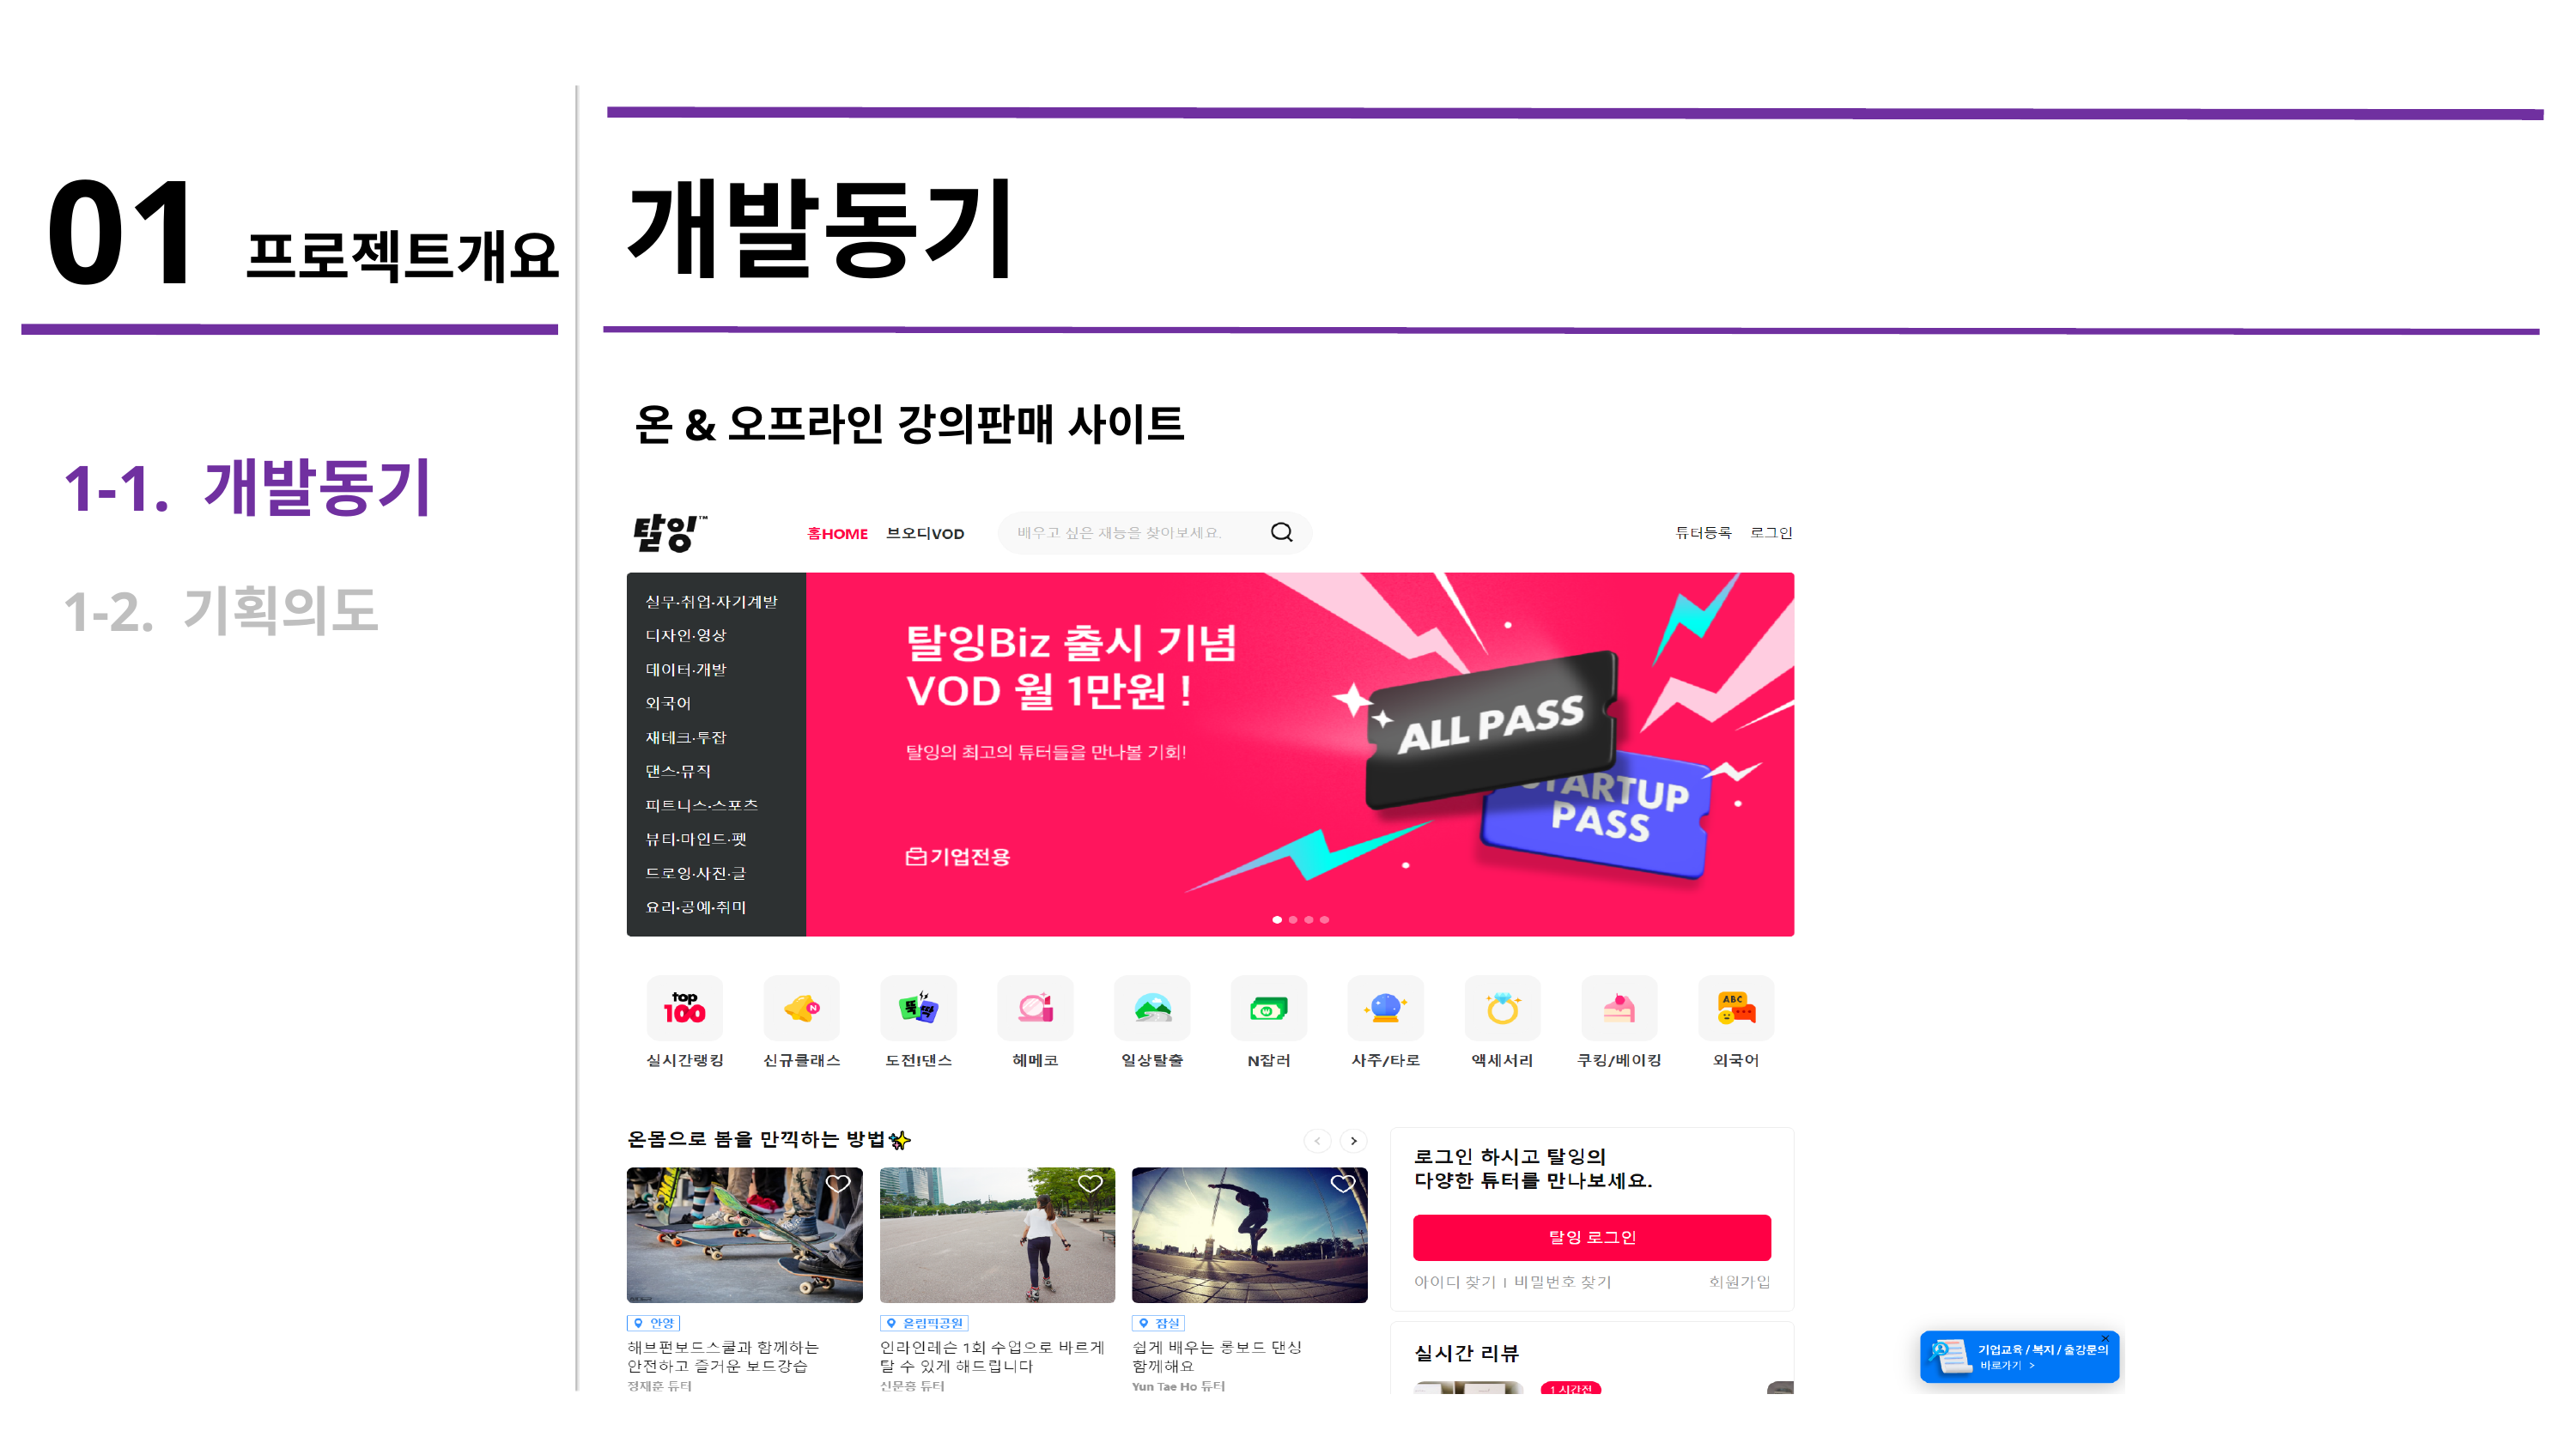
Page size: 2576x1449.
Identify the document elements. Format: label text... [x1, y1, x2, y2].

picture [600, 500, 2126, 1394]
text_box 개발동기 [687, 155, 1063, 297]
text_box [573, 328, 580, 1391]
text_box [573, 85, 580, 132]
text_box 1-1. 개발동기 [49, 442, 558, 530]
text_box 1-2. 기획의도 [49, 571, 558, 649]
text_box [32, 133, 683, 321]
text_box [603, 329, 2540, 332]
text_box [607, 112, 2544, 115]
text_box 온&오프라인 강의판매 사이트 [622, 391, 1256, 456]
